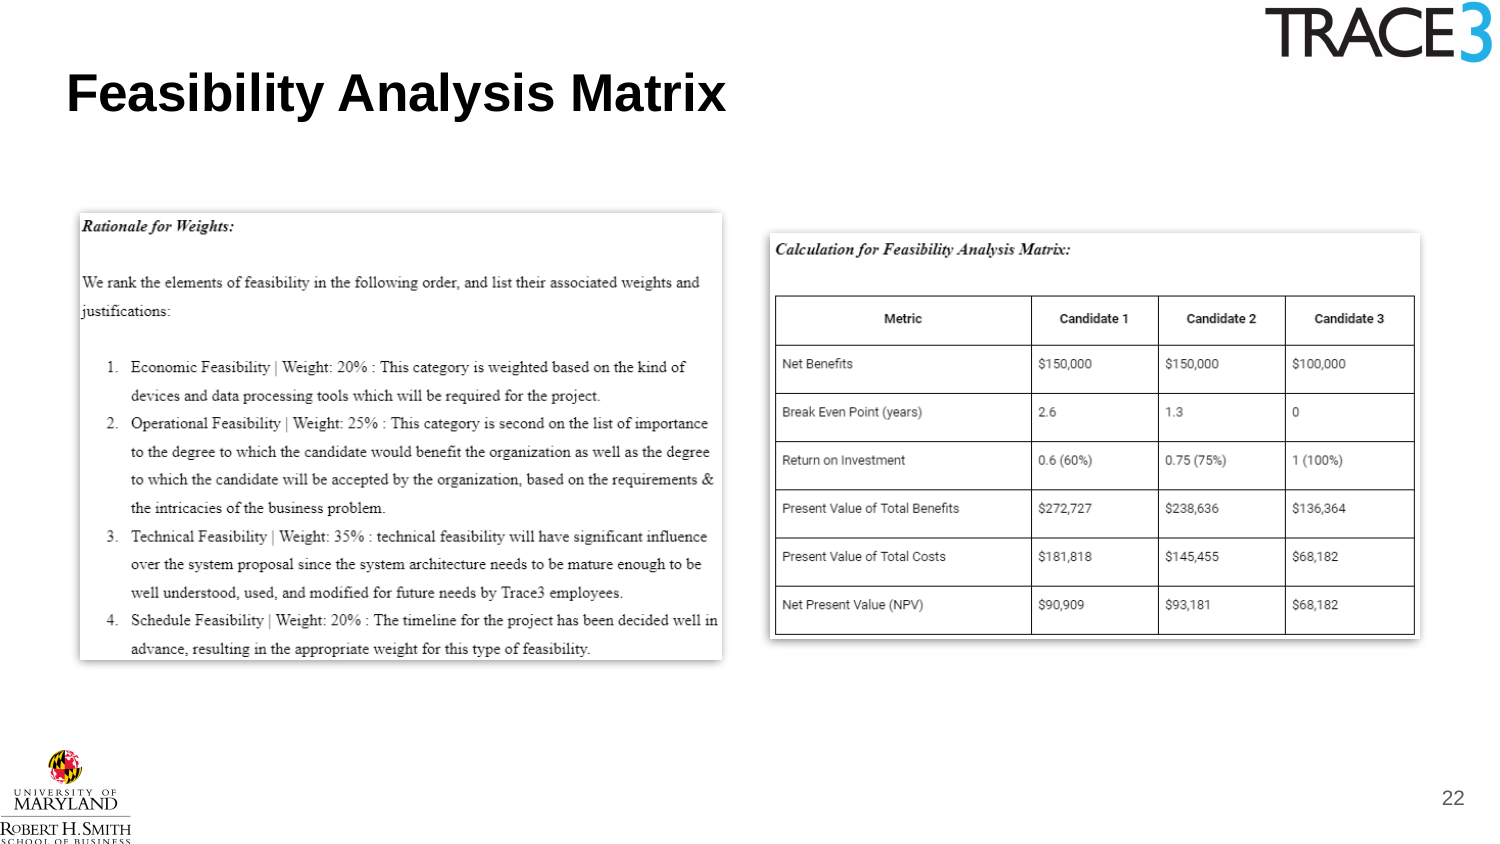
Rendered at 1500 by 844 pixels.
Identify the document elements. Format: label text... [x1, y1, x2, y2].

picture [770, 233, 1420, 639]
picture [0, 750, 131, 844]
title Feasibility Analysis Matrix [51, 43, 1449, 138]
picture [80, 212, 722, 660]
slide_number ‹#› [1389, 764, 1480, 830]
picture [1257, 0, 1500, 65]
